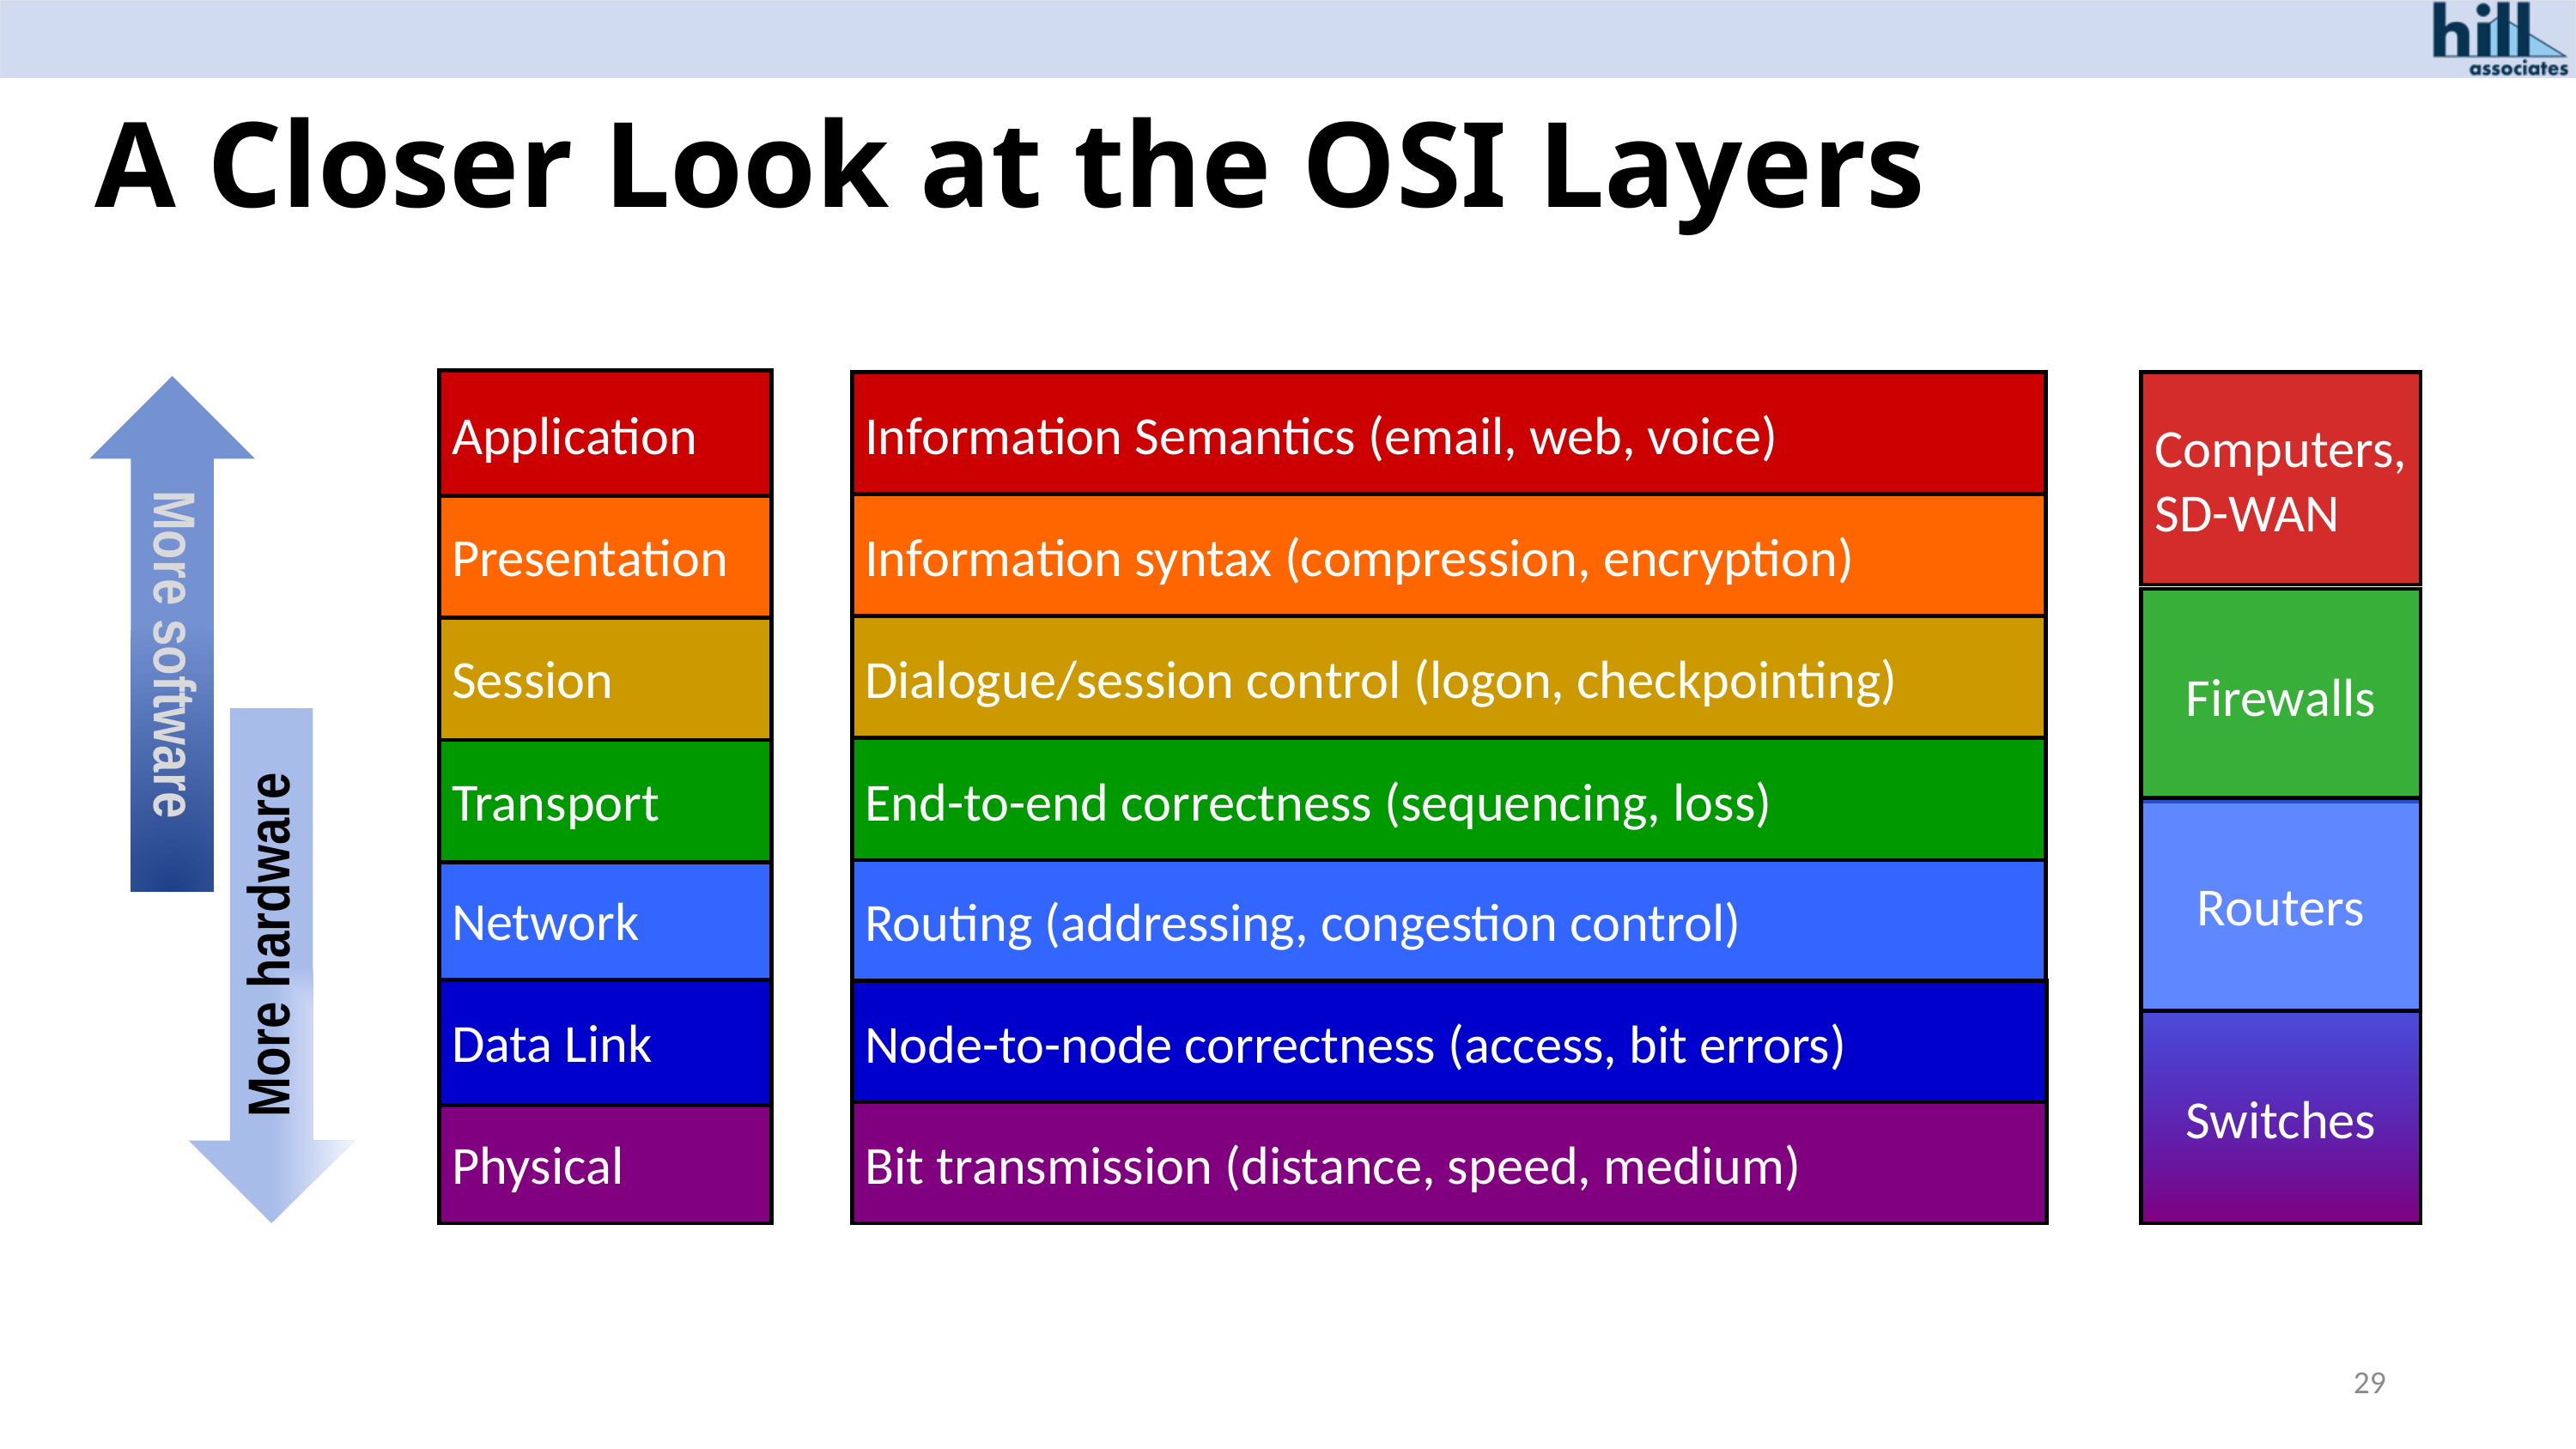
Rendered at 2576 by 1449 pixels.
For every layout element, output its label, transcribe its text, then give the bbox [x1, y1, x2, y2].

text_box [439, 618, 2046, 741]
text_box More software [89, 376, 256, 892]
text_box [439, 496, 2046, 618]
slide_number 29 [1819, 1343, 2399, 1420]
title A Closer Look at the OSI Layers [82, 28, 2305, 309]
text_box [439, 863, 2046, 981]
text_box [439, 741, 2046, 863]
text_box More hardware [188, 707, 355, 1224]
picture [2432, 0, 2576, 80]
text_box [2141, 372, 2421, 1223]
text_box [439, 1106, 2047, 1223]
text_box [439, 370, 2046, 496]
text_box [439, 976, 2047, 1106]
